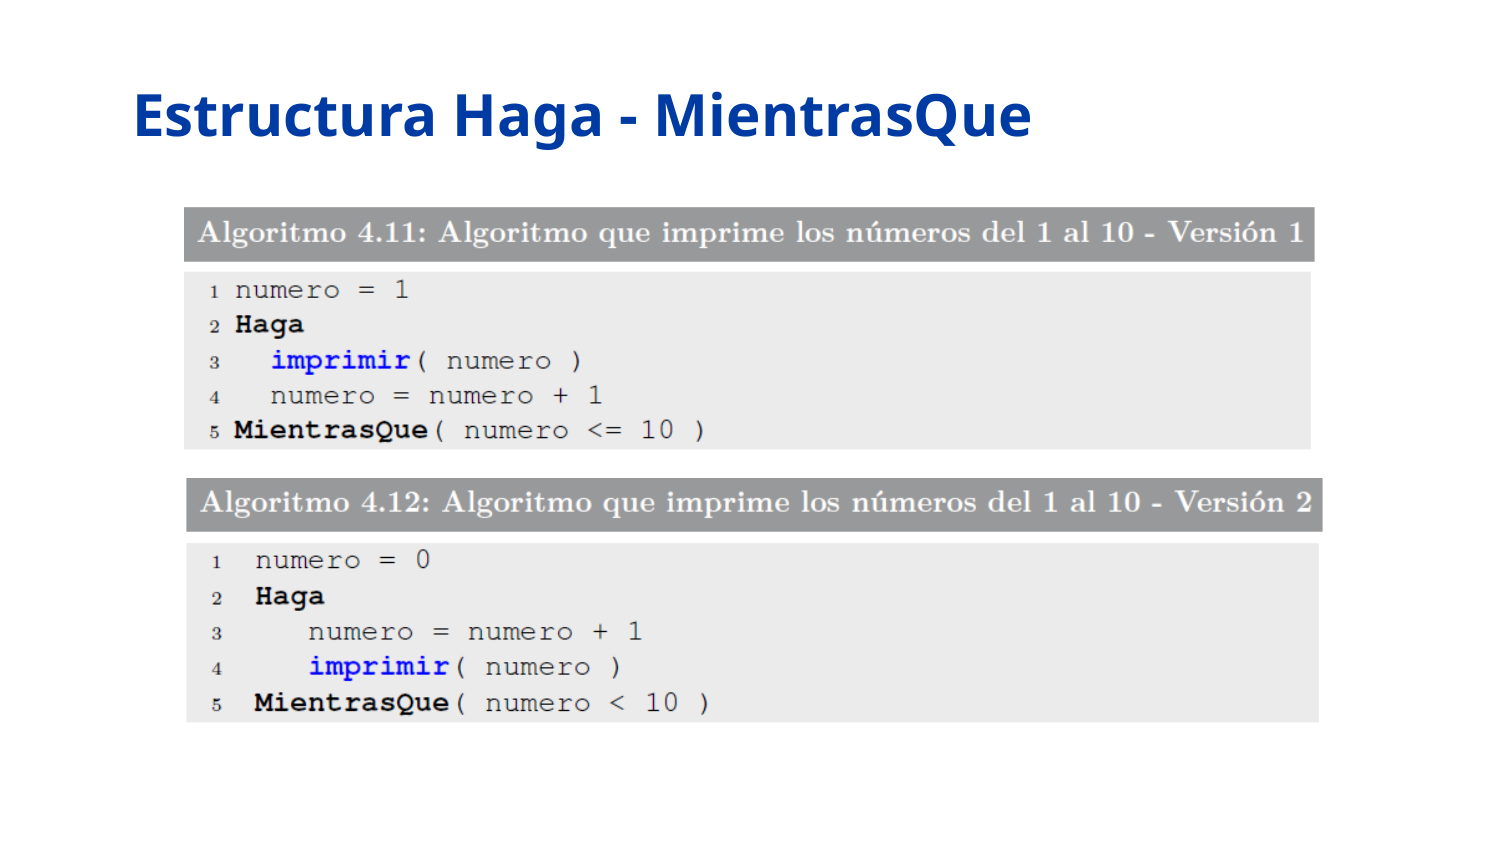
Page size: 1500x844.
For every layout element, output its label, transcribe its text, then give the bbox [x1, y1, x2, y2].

picture [184, 478, 1324, 725]
picture [184, 206, 1316, 452]
title Estructura Haga - MientrasQue [116, 63, 1383, 157]
